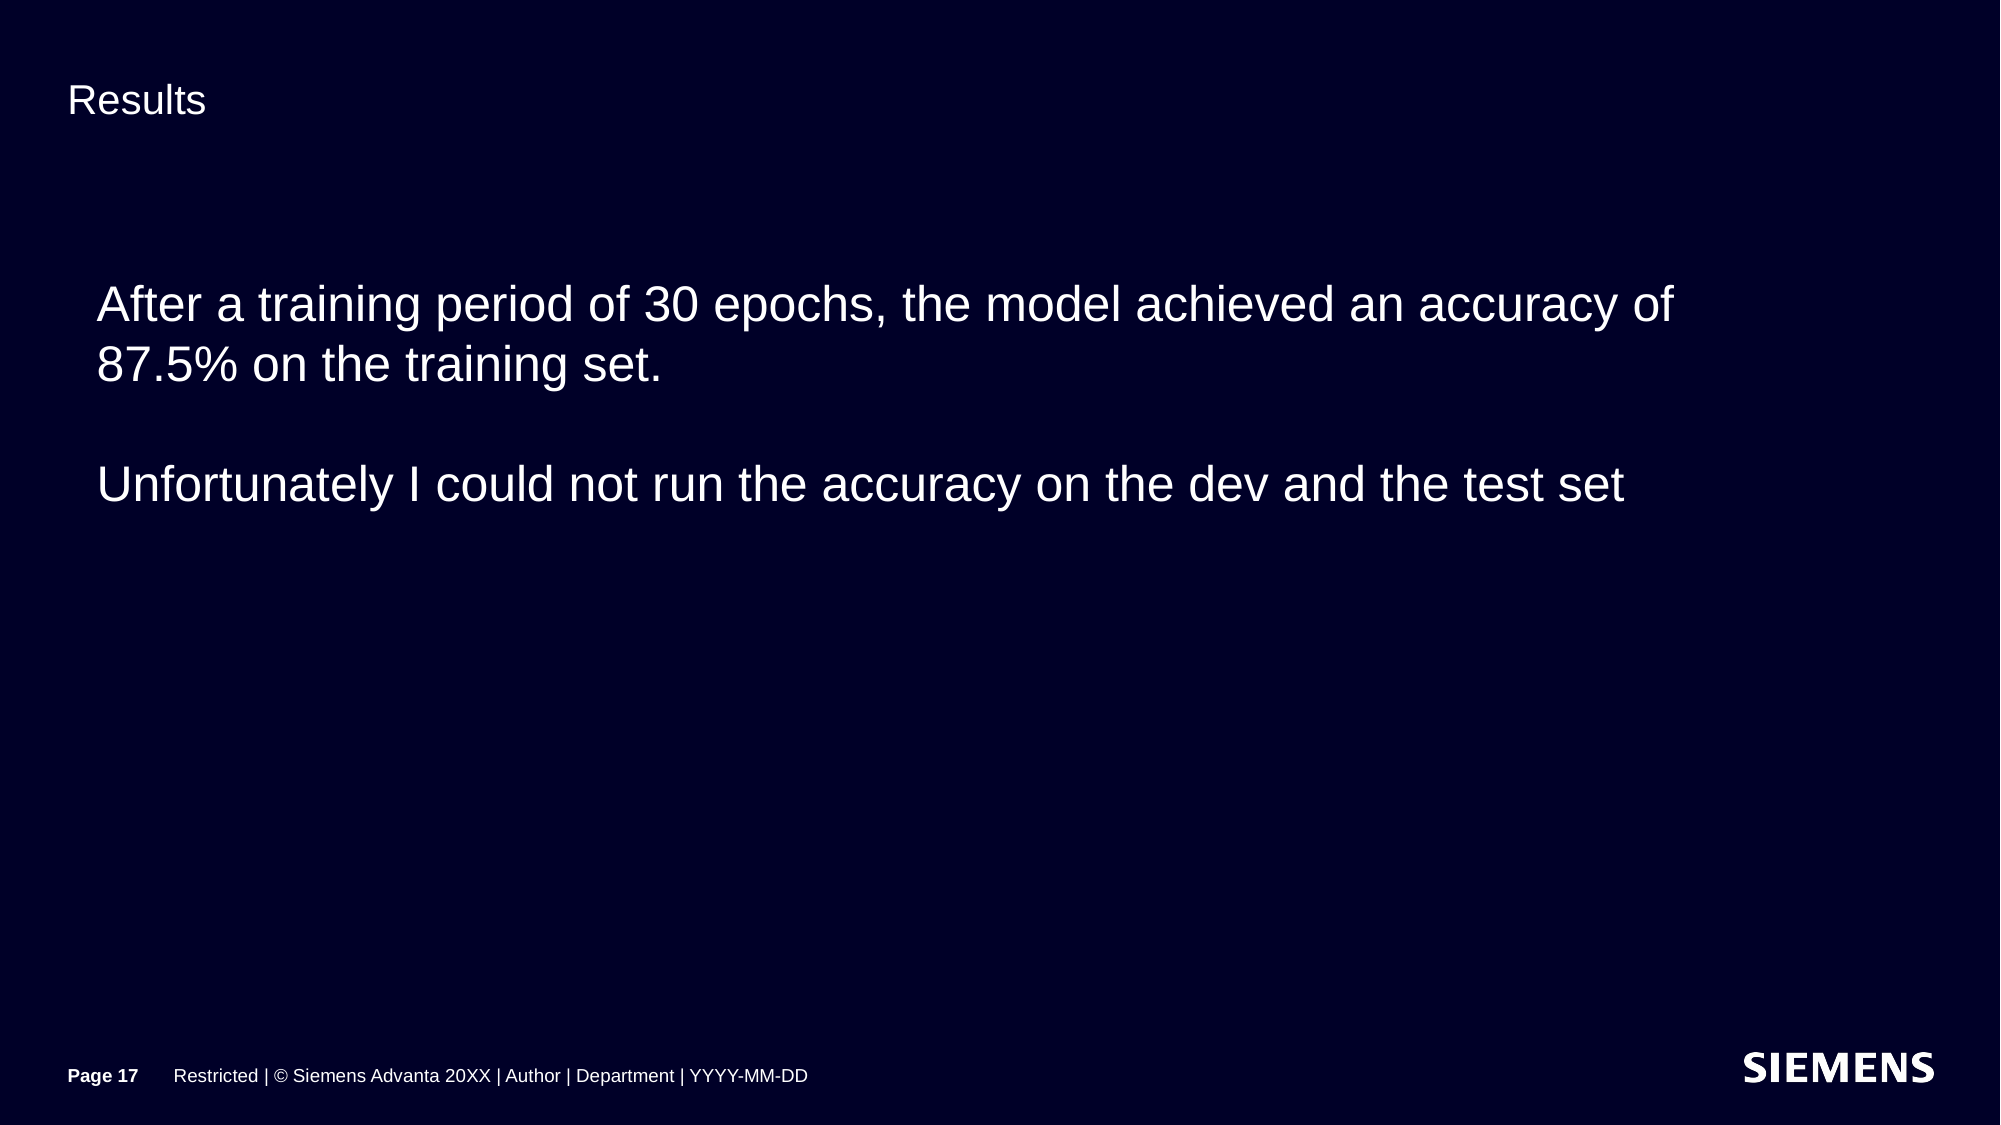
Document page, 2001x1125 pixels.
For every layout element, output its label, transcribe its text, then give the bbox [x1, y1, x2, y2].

title Results [67, 78, 1686, 173]
slide_number Page 17 [67, 1035, 173, 1125]
footer Restricted | © Siemens Advanta 20XX | Author | Department | YYYY-MM-DD [173, 1035, 1686, 1125]
text_box After a training period of 30 epochs, the model achieved an accuracy of 87.5% on the training set. Unfortunately I could not run the accuracy on the dev and the test set [96, 271, 1757, 512]
picture [1744, 1052, 1934, 1083]
